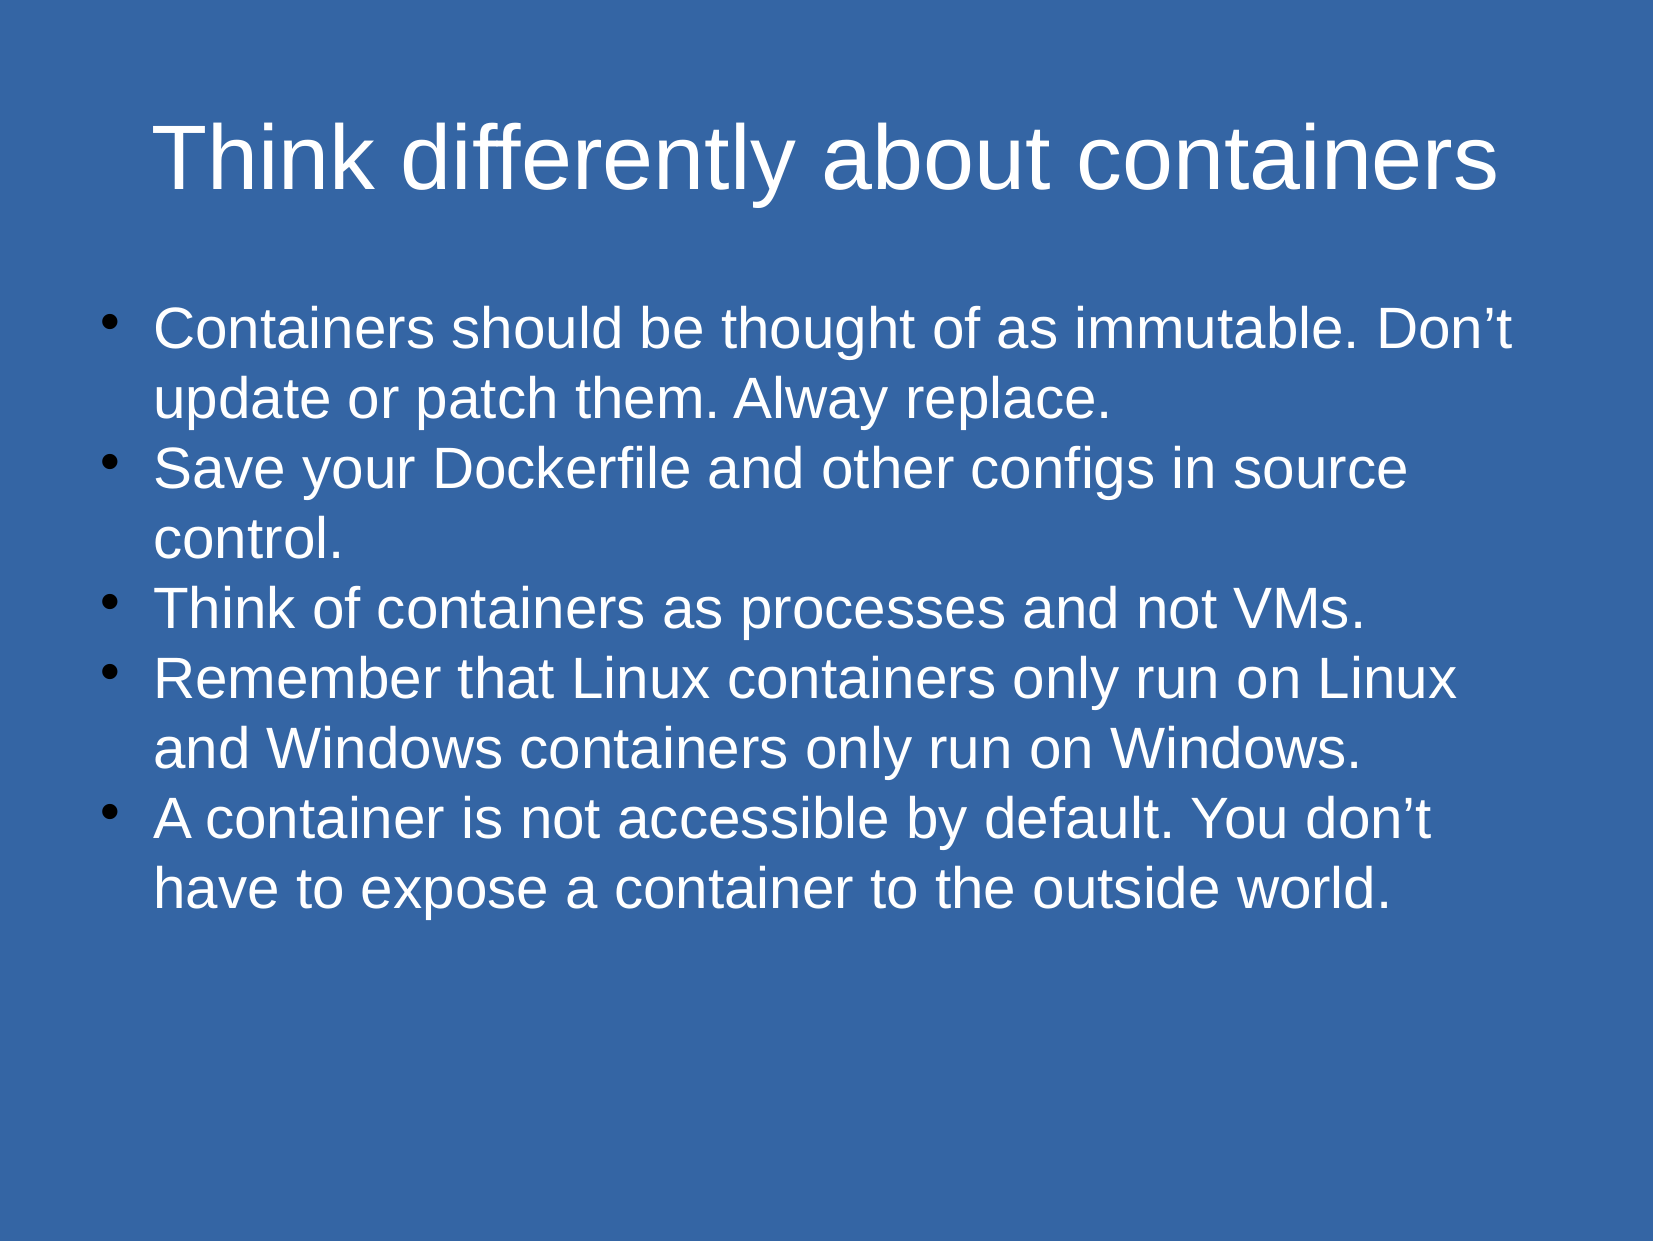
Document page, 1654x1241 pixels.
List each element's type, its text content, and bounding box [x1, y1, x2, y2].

text_box Think differently about containers [82, 49, 1571, 257]
text_box Containers should be thought of as immutable. Don’t update or patch them. Alway replace. Save your Dockerfile and other configs in source control. Think of containers as processes and not VMs. Remember that Linux containers only run on Linux and Windows containers only run on Windows. A container is not accessible by default. You don’t have to expose a container to the outside world. [82, 290, 1571, 1010]
